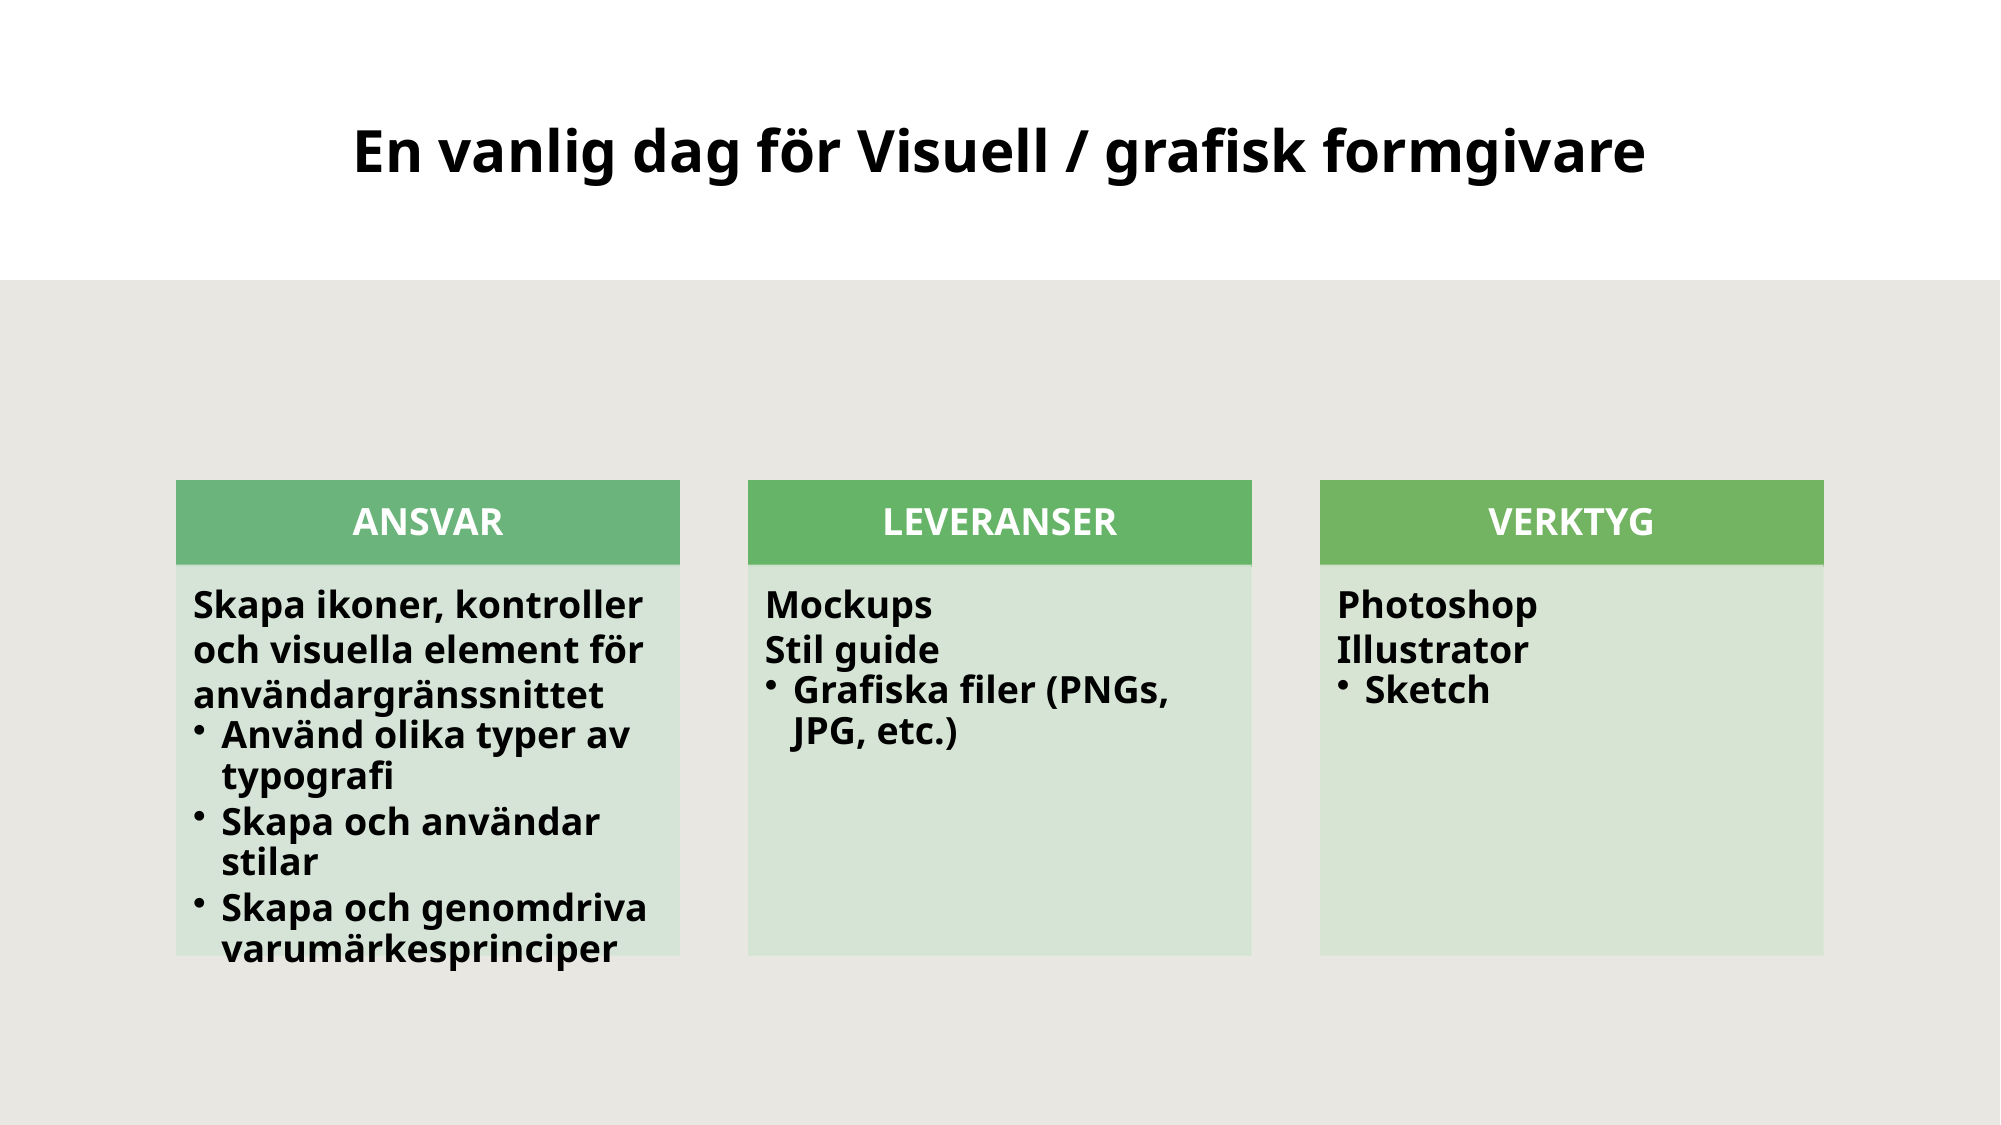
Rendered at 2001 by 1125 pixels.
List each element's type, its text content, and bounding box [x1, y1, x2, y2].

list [176, 460, 1824, 975]
text_box [0, 0, 2000, 279]
title En vanlig dag för Visuell / grafisk formgivare [176, 73, 1824, 219]
text_box [0, 279, 2000, 1125]
